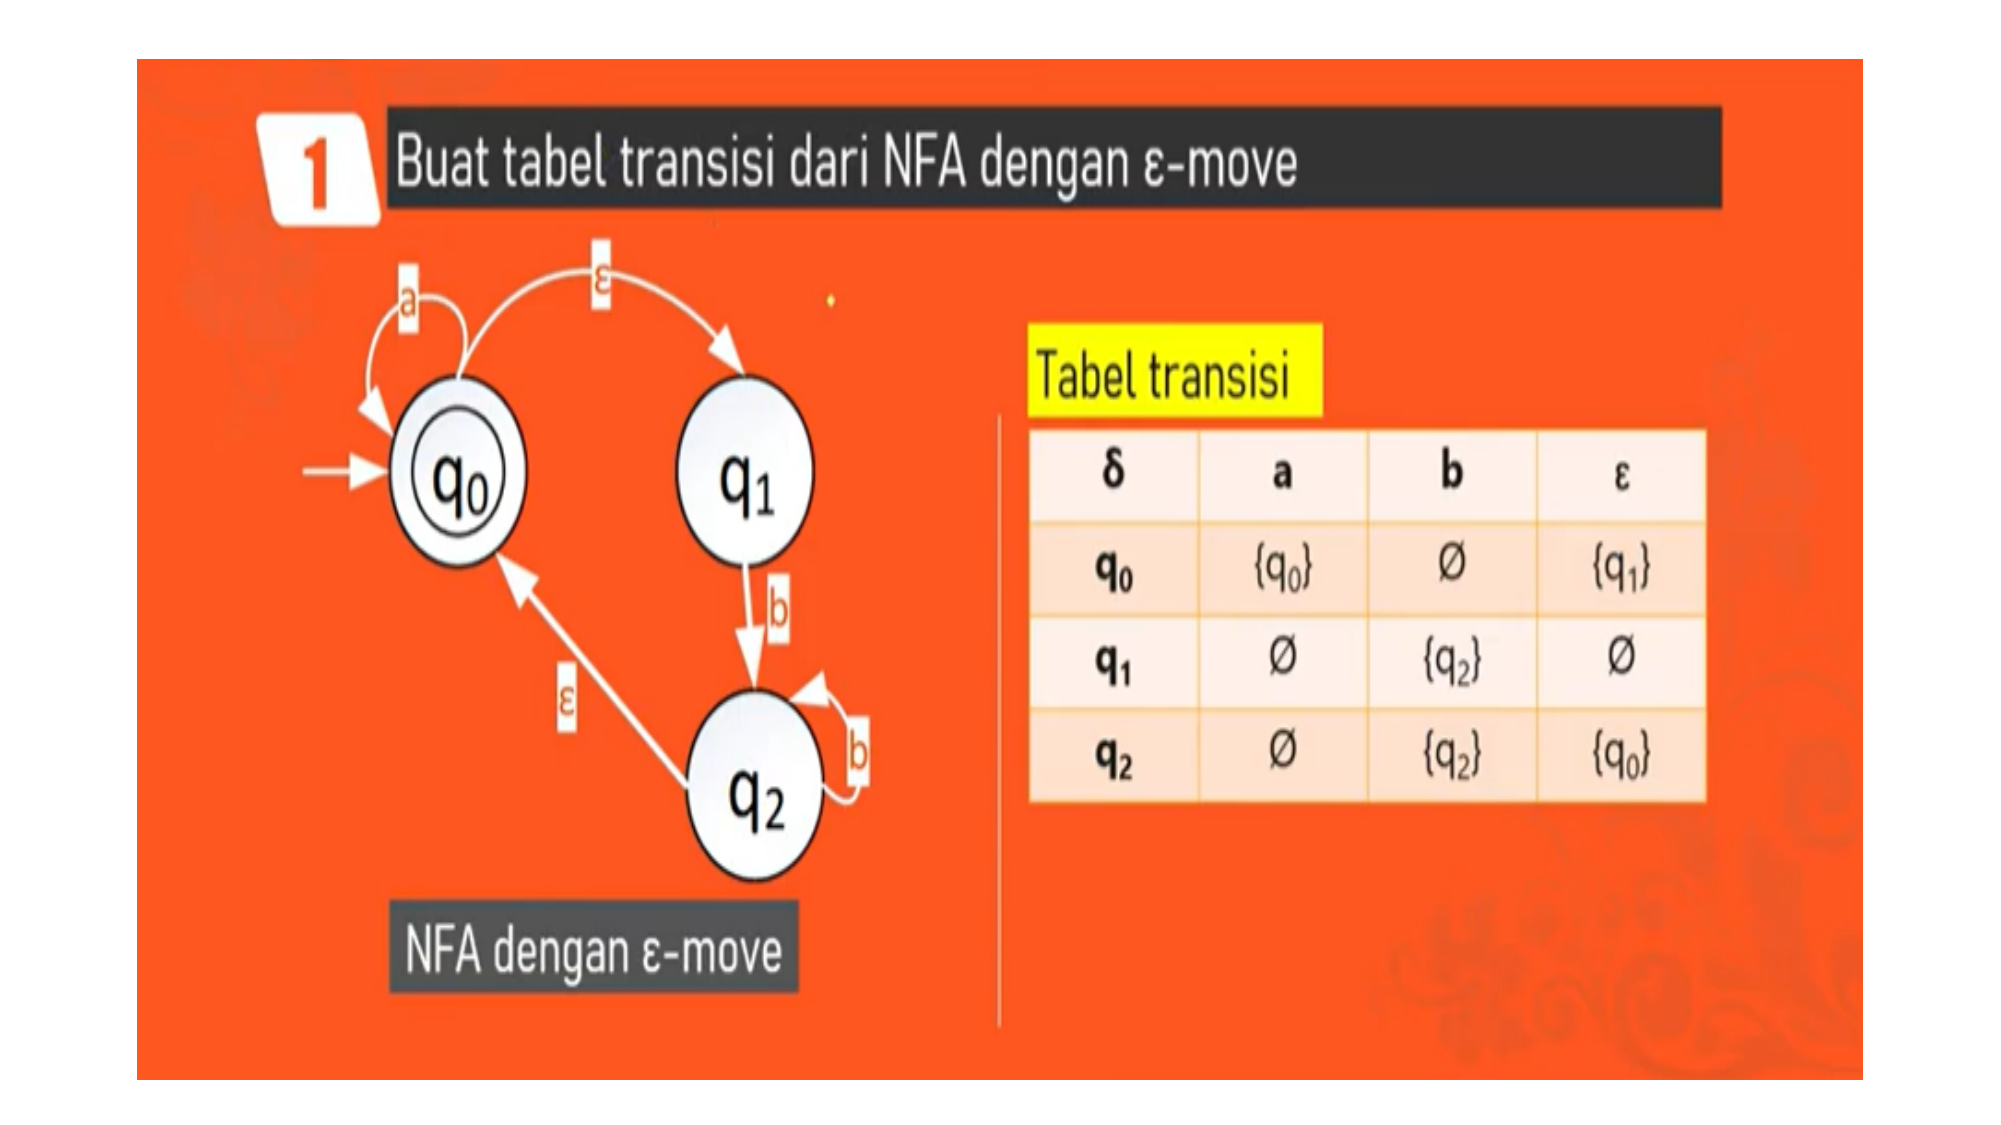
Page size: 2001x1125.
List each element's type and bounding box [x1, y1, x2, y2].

list [137, 59, 1863, 1080]
